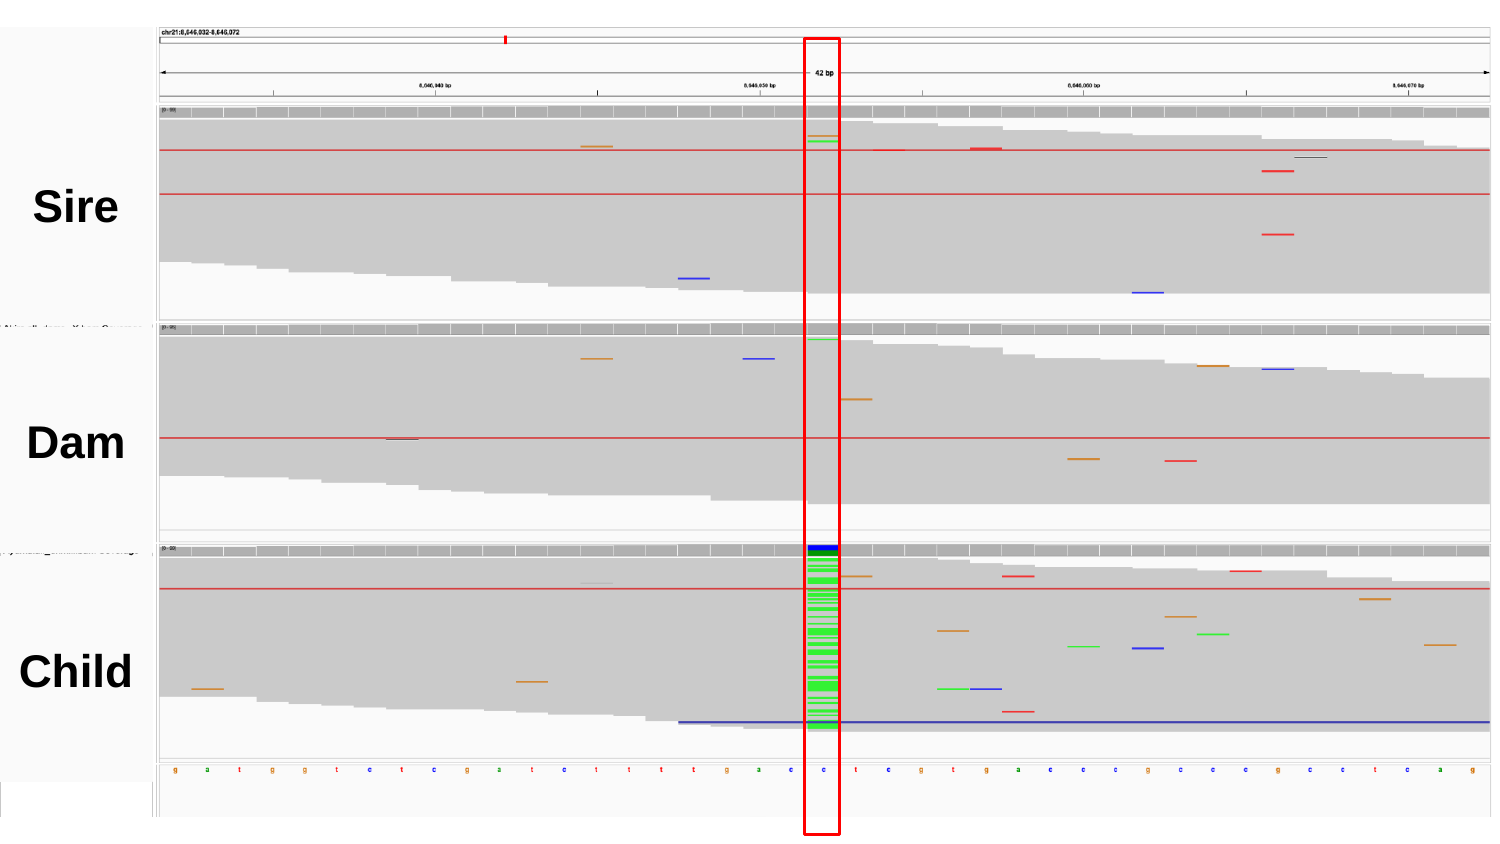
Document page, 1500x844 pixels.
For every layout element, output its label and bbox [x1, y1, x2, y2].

picture [0, 26, 1500, 817]
text_box [804, 825, 840, 835]
